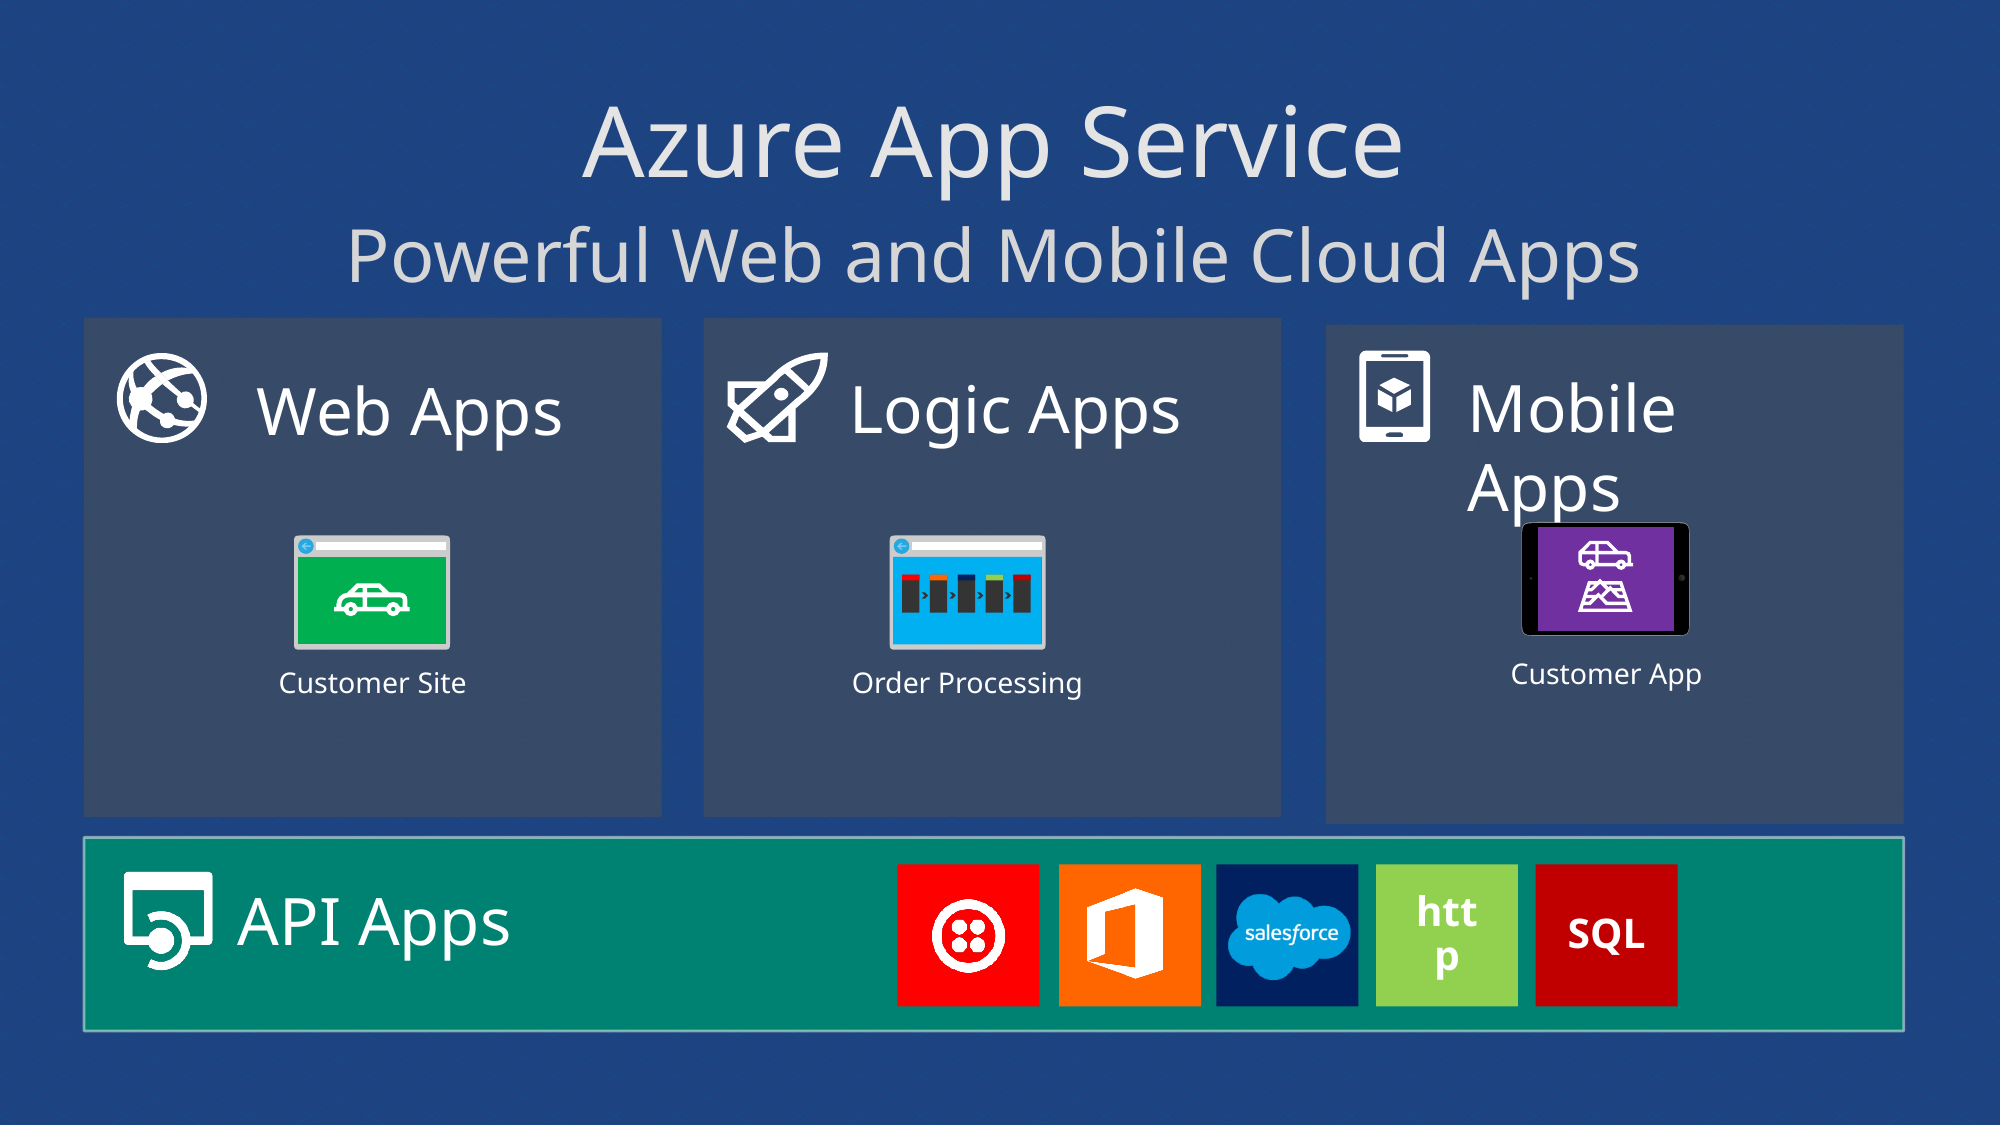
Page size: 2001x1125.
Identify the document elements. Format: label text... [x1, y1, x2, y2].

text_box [725, 352, 1253, 456]
text_box [703, 317, 1282, 818]
text_box Azure App Service Powerful Web and Mobile Cloud Apps [84, 72, 1904, 220]
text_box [271, 535, 475, 708]
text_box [115, 867, 549, 991]
text_box [83, 317, 662, 818]
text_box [116, 350, 630, 470]
picture [0, 0, 2000, 1125]
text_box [1501, 521, 1712, 699]
text_box [1325, 324, 1904, 825]
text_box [1216, 864, 1359, 1007]
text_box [1058, 864, 1202, 1007]
text_box SQL [1535, 864, 1678, 1007]
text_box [845, 535, 1090, 708]
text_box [897, 864, 1040, 1007]
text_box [1358, 350, 1850, 452]
text_box http [1375, 864, 1519, 1007]
text_box [83, 836, 1905, 1032]
